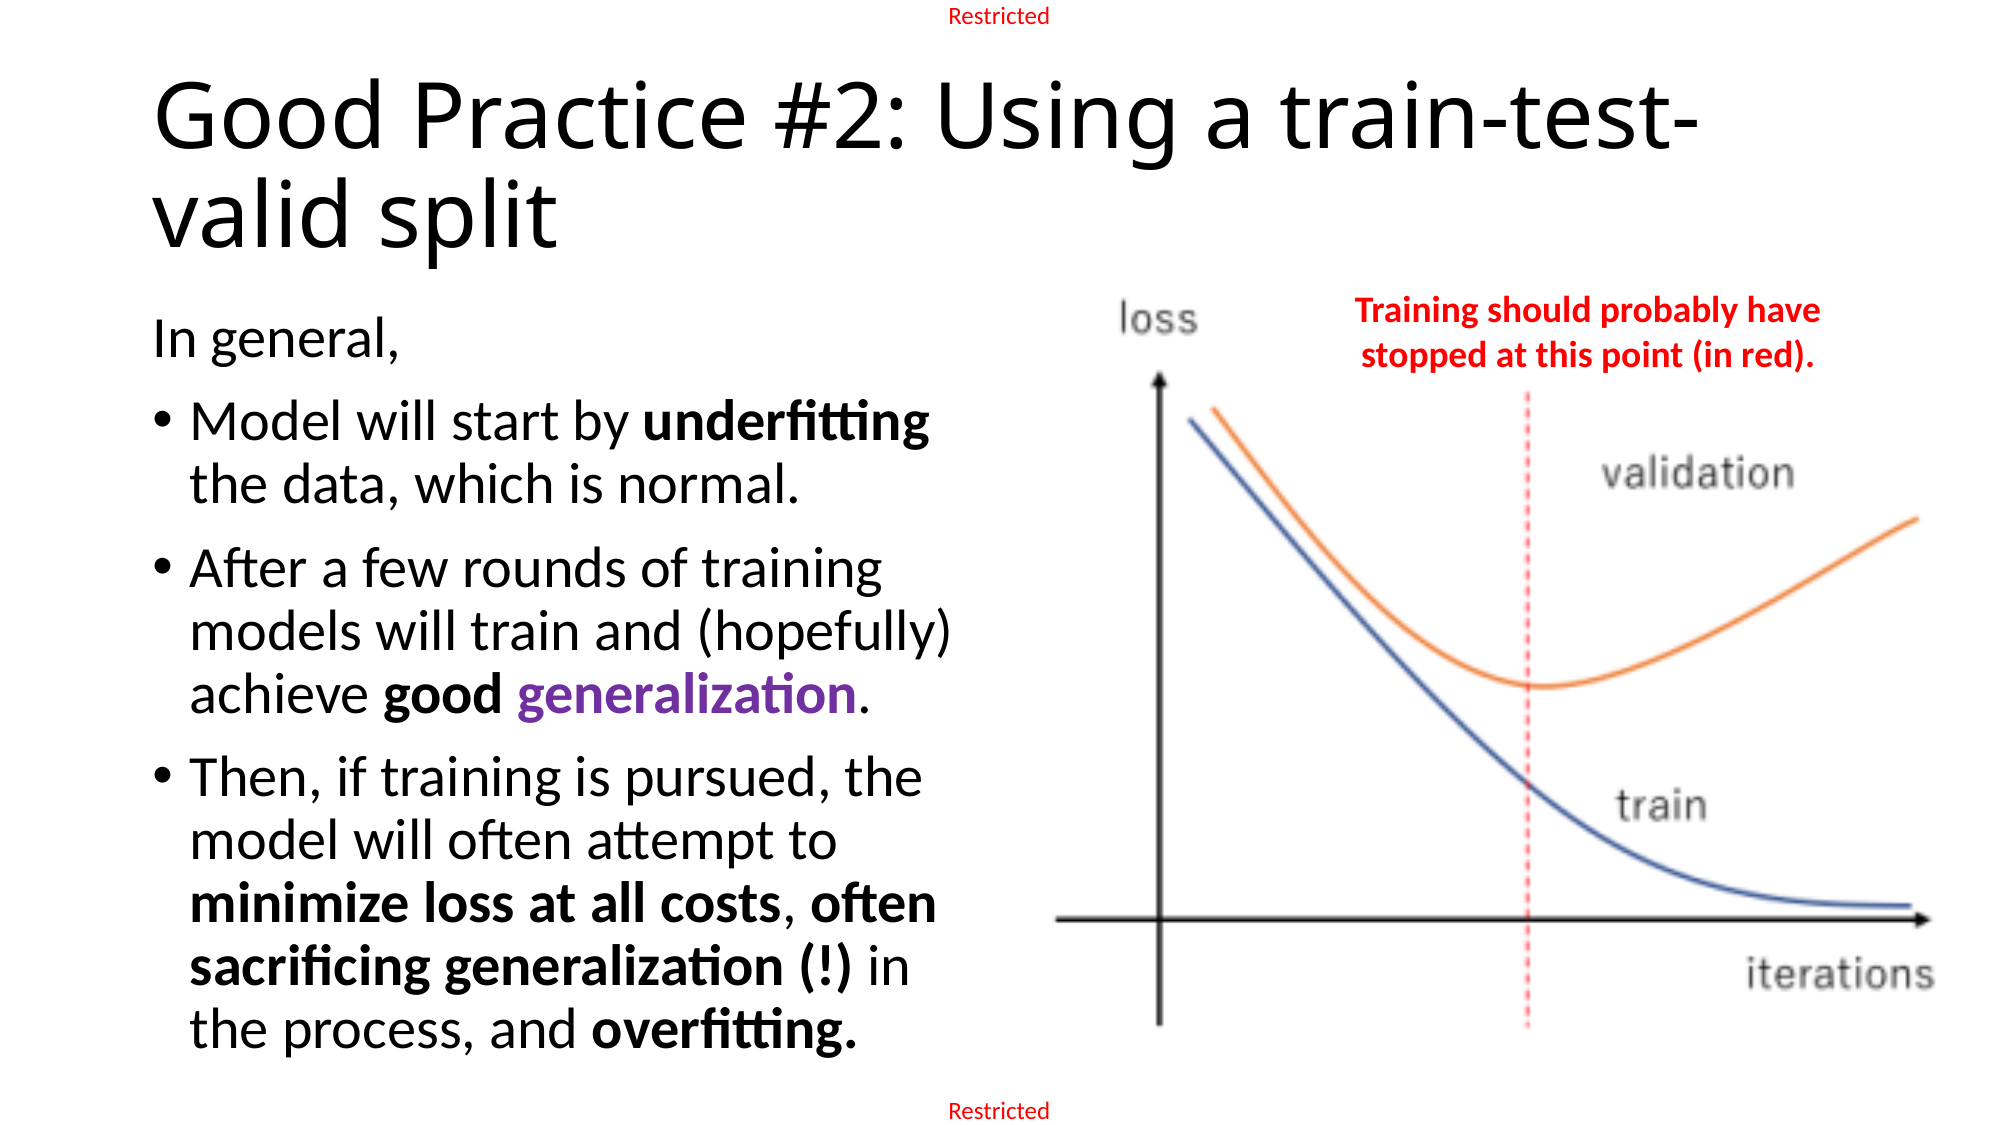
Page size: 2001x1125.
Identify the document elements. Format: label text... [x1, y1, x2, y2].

list In general, Model will start by underfitting the data, which is normal. After a few rounds of training models will train and (hopefully) achieve good generalization. Then, if training is pursued, the model will often attempt to minimize loss at all costs, often sacrificing generalization (!) in the process, and overfitting. [137, 299, 988, 1125]
title Good Practice #2: Using a train-test-valid split [137, 59, 1863, 278]
picture [1029, 277, 1970, 1080]
